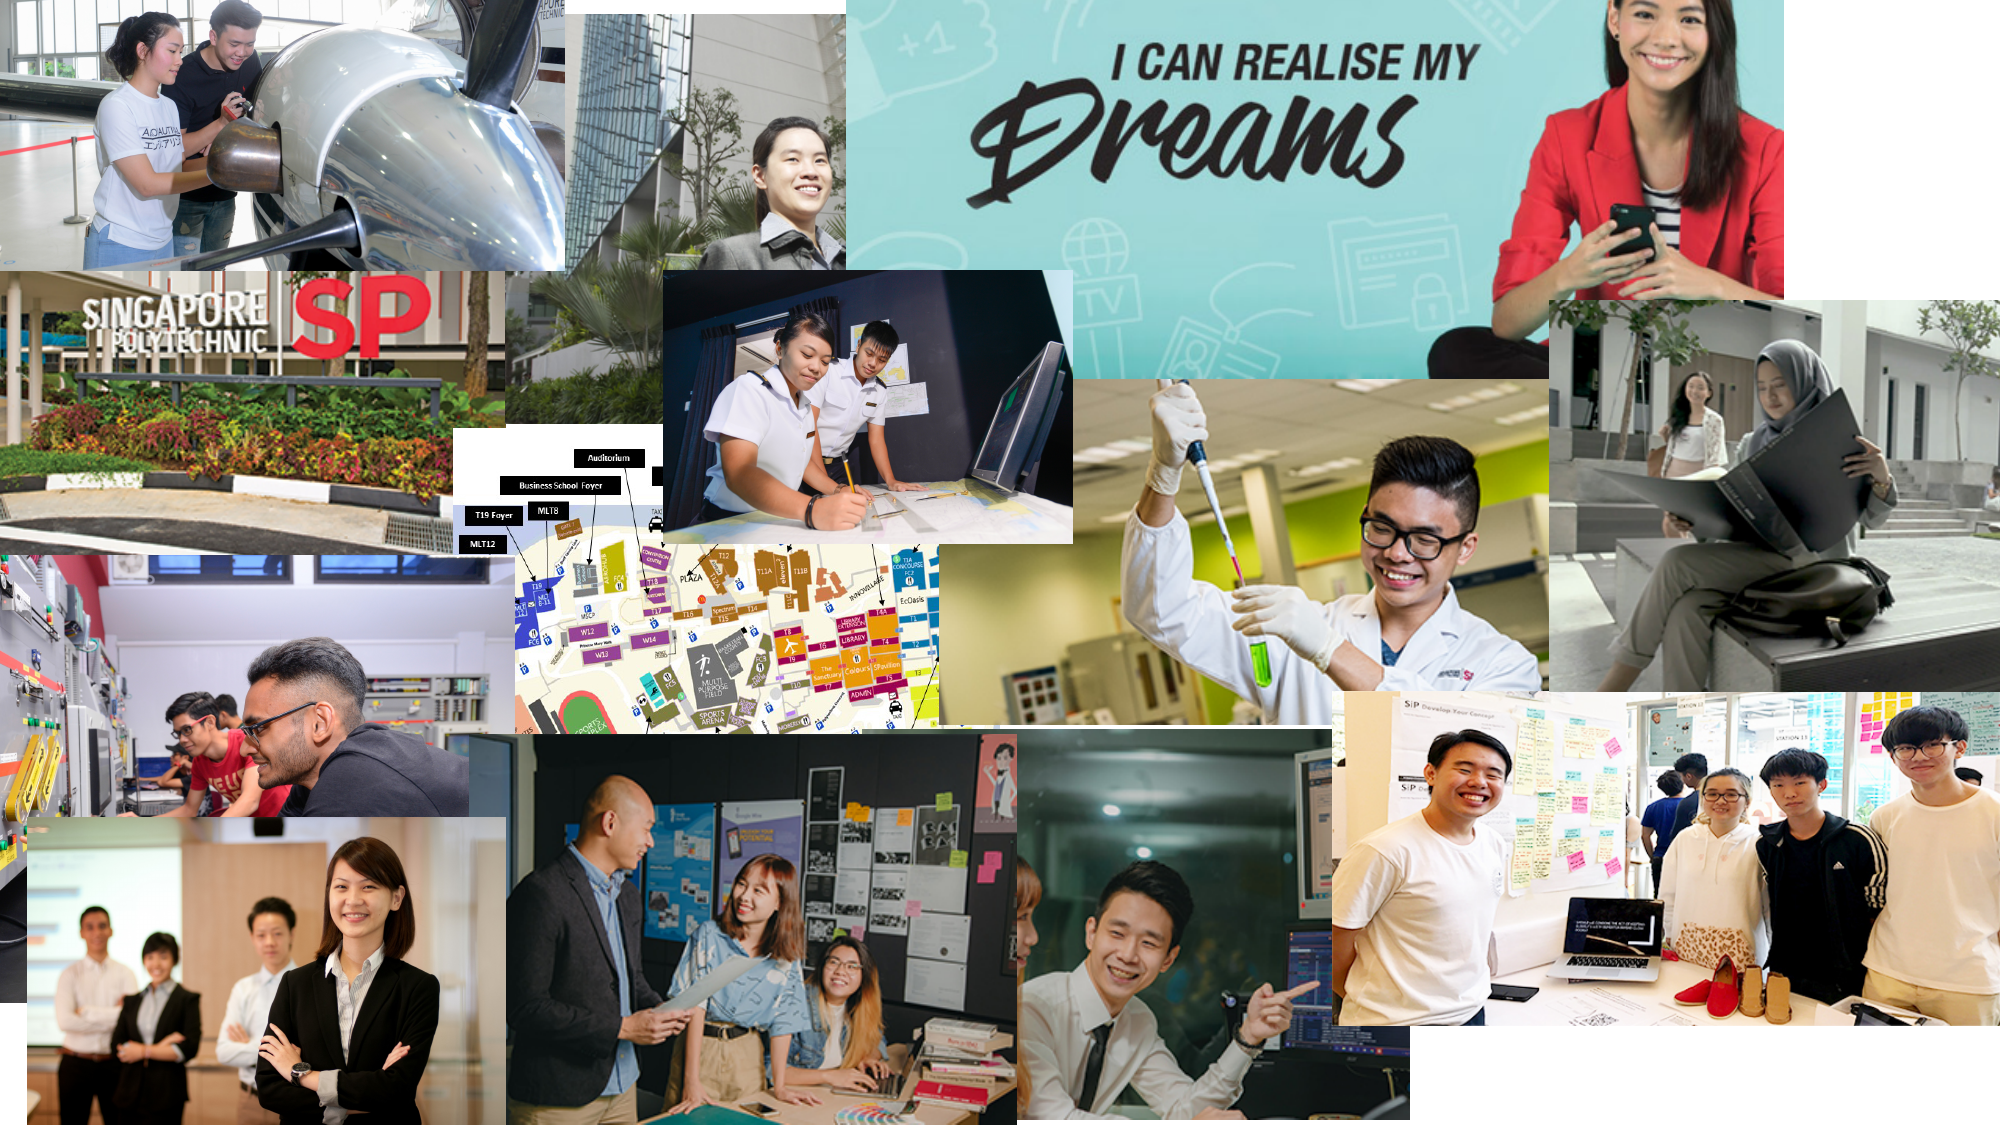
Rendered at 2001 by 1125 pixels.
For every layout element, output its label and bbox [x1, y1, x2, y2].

list [0, 271, 506, 555]
picture [0, 0, 2000, 1125]
